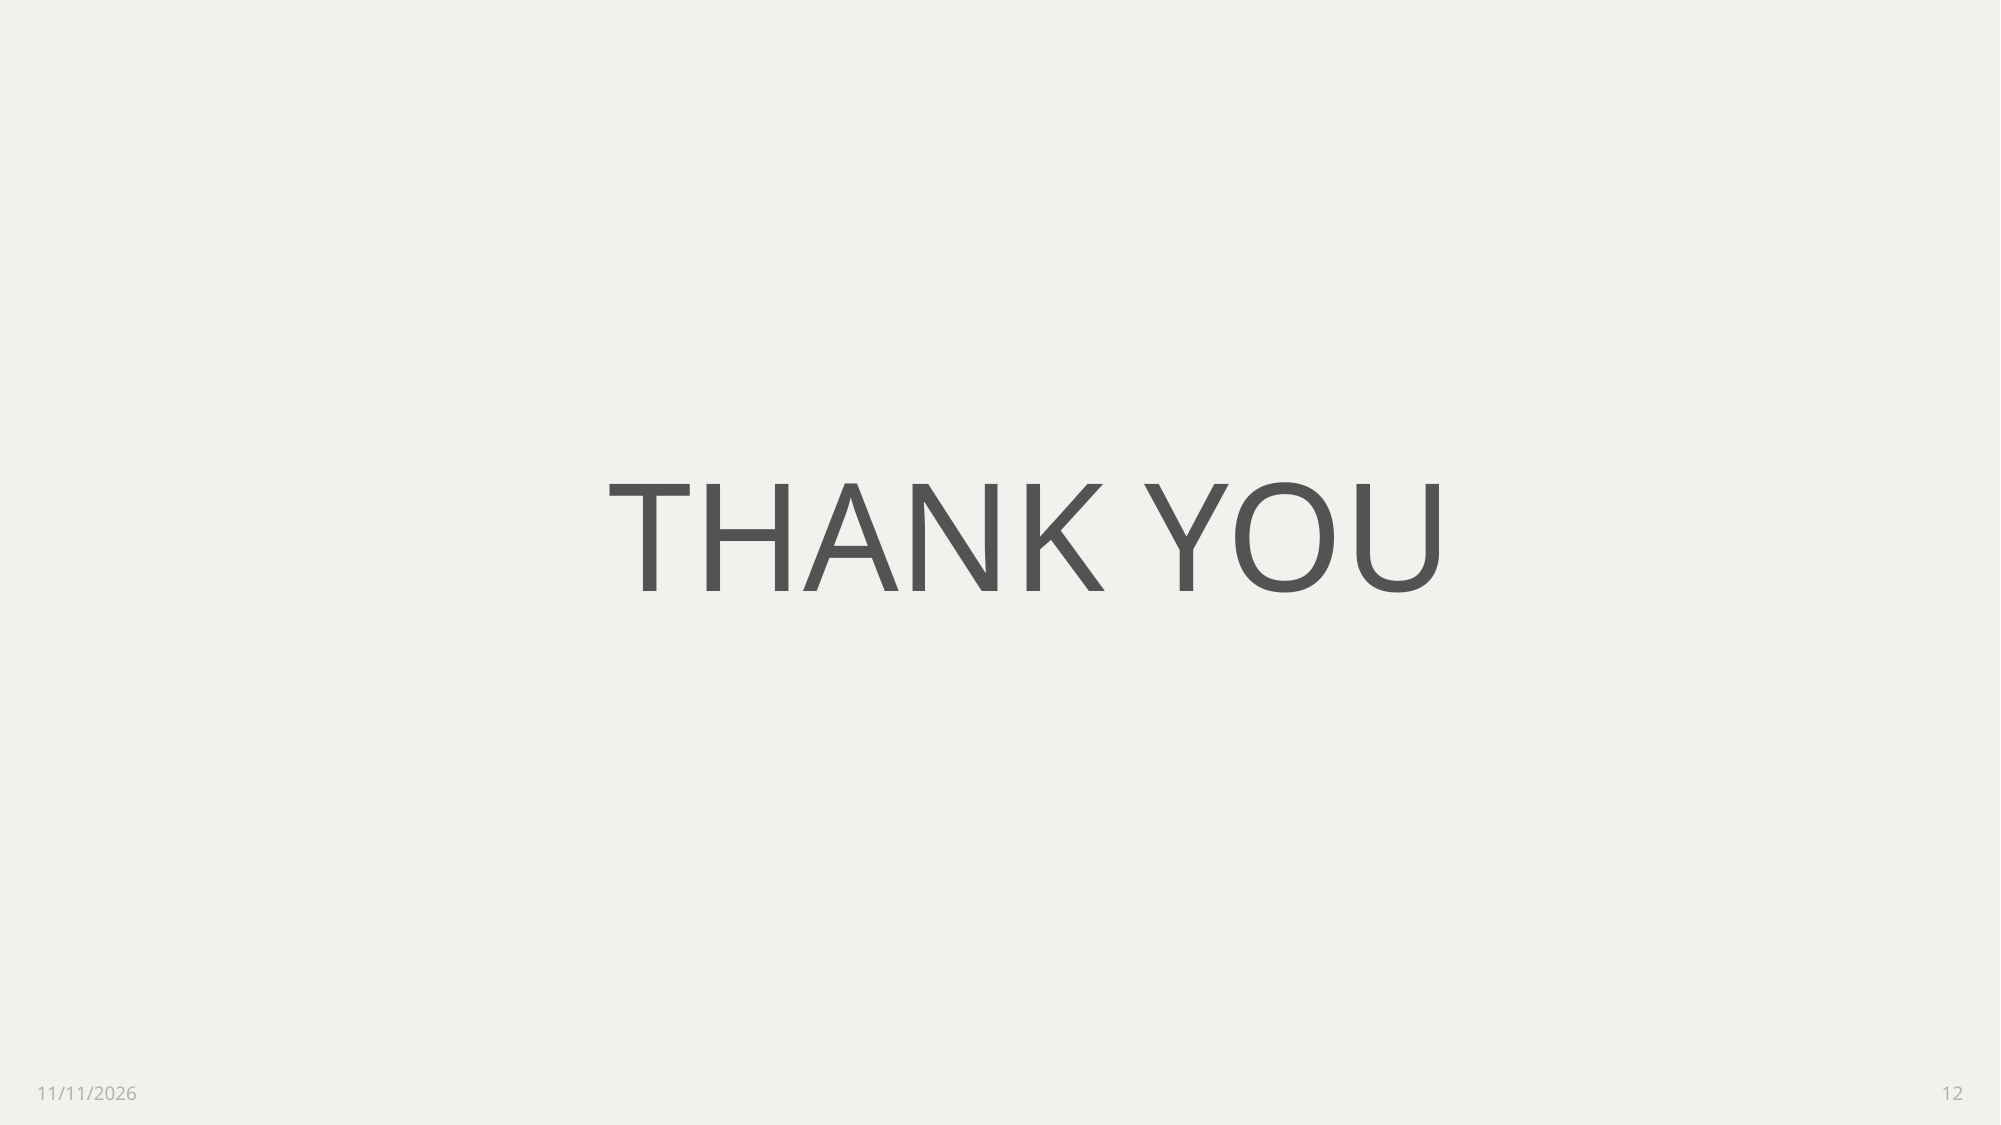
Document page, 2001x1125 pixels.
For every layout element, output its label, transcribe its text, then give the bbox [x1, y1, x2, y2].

text_box THANK YOU [594, 433, 1703, 629]
slide_number 12 [1528, 1064, 1979, 1124]
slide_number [21, 1064, 472, 1124]
